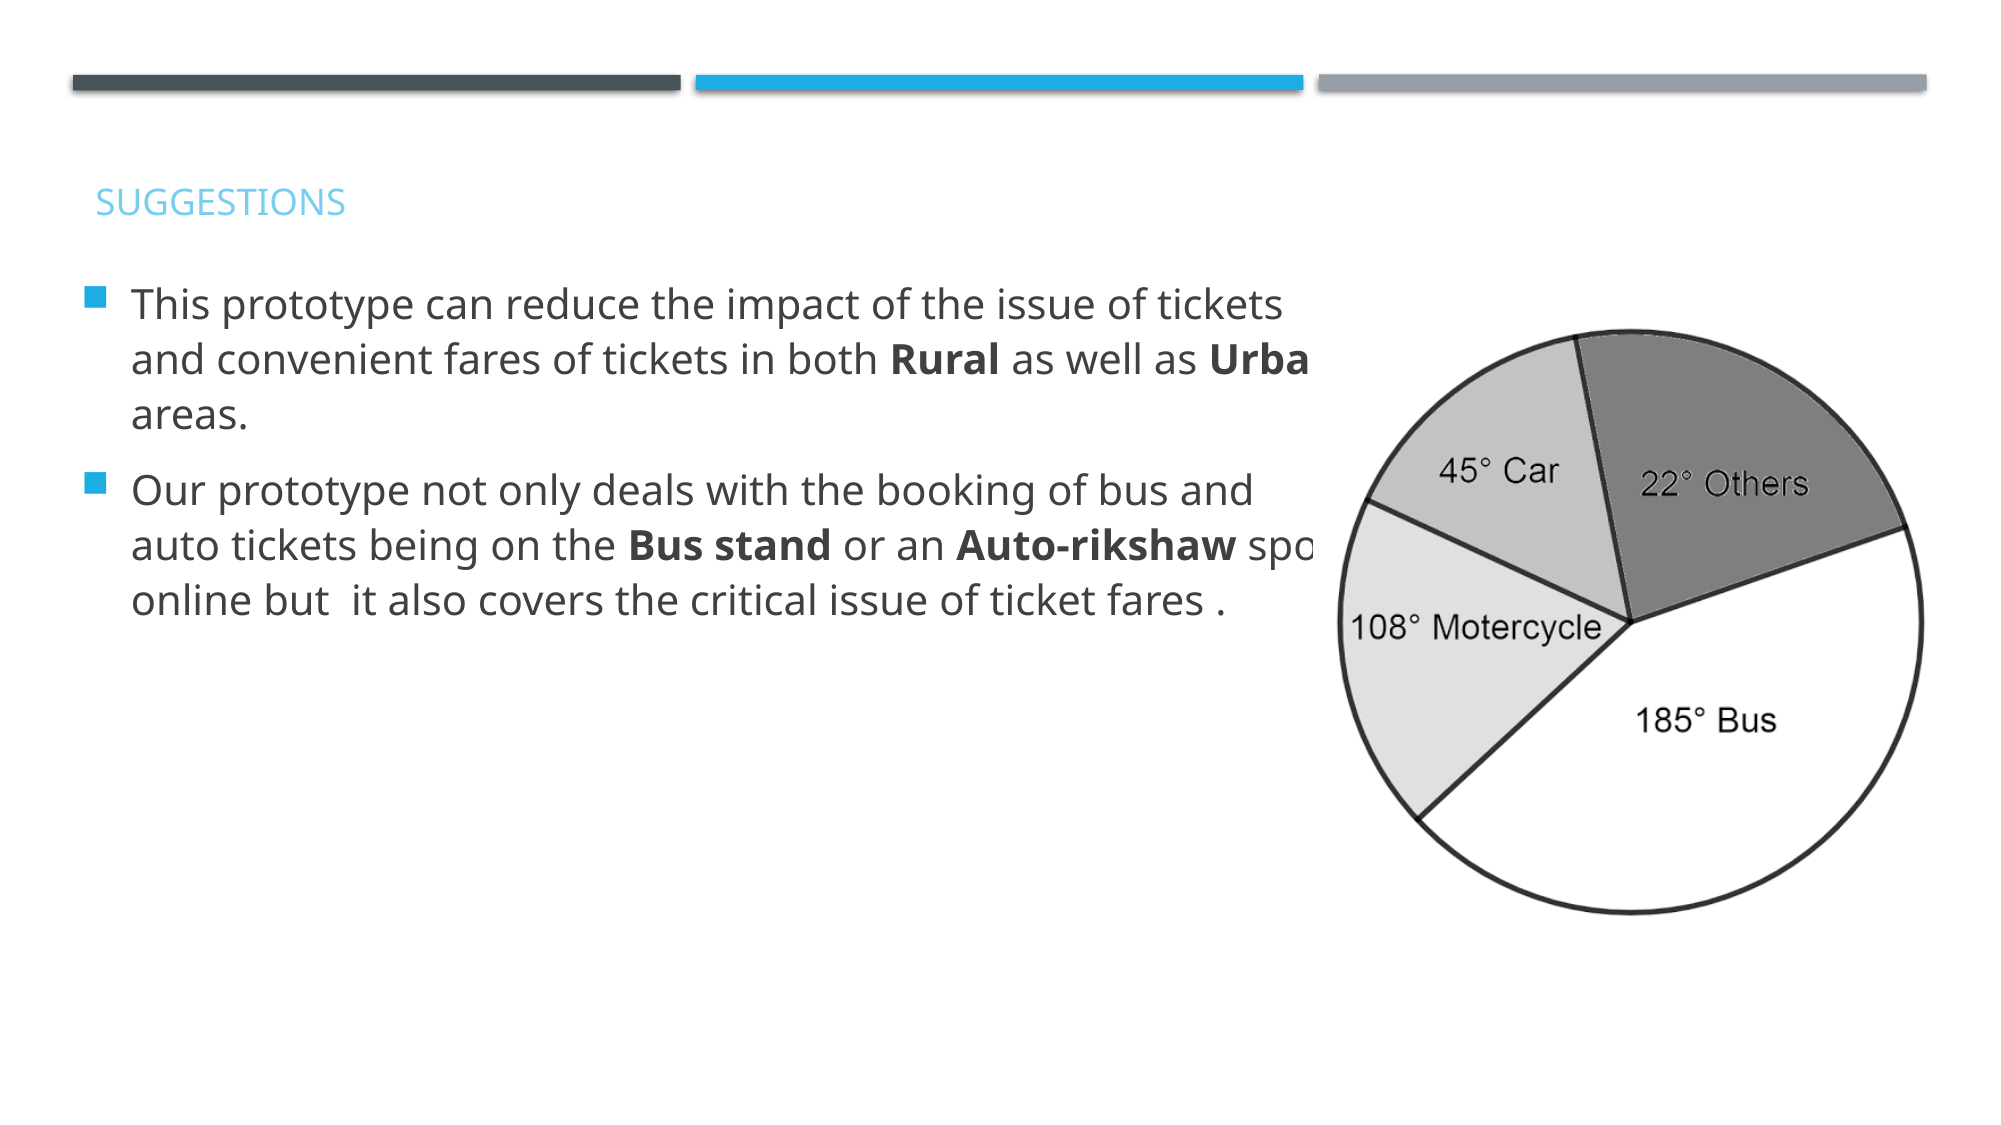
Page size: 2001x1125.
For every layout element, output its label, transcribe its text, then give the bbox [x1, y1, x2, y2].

title Suggestions [80, 170, 1890, 275]
list This prototype can reduce the impact of the issue of tickets and convenient fares of tickets in both Rural as well as Urban areas. Our prototype not only deals with the booking of bus and auto tickets being on the Bus stand or an Auto-rikshaw spot online but it also covers the critical issue of ticket fares . [65, 249, 1355, 713]
picture [1312, 313, 1957, 929]
